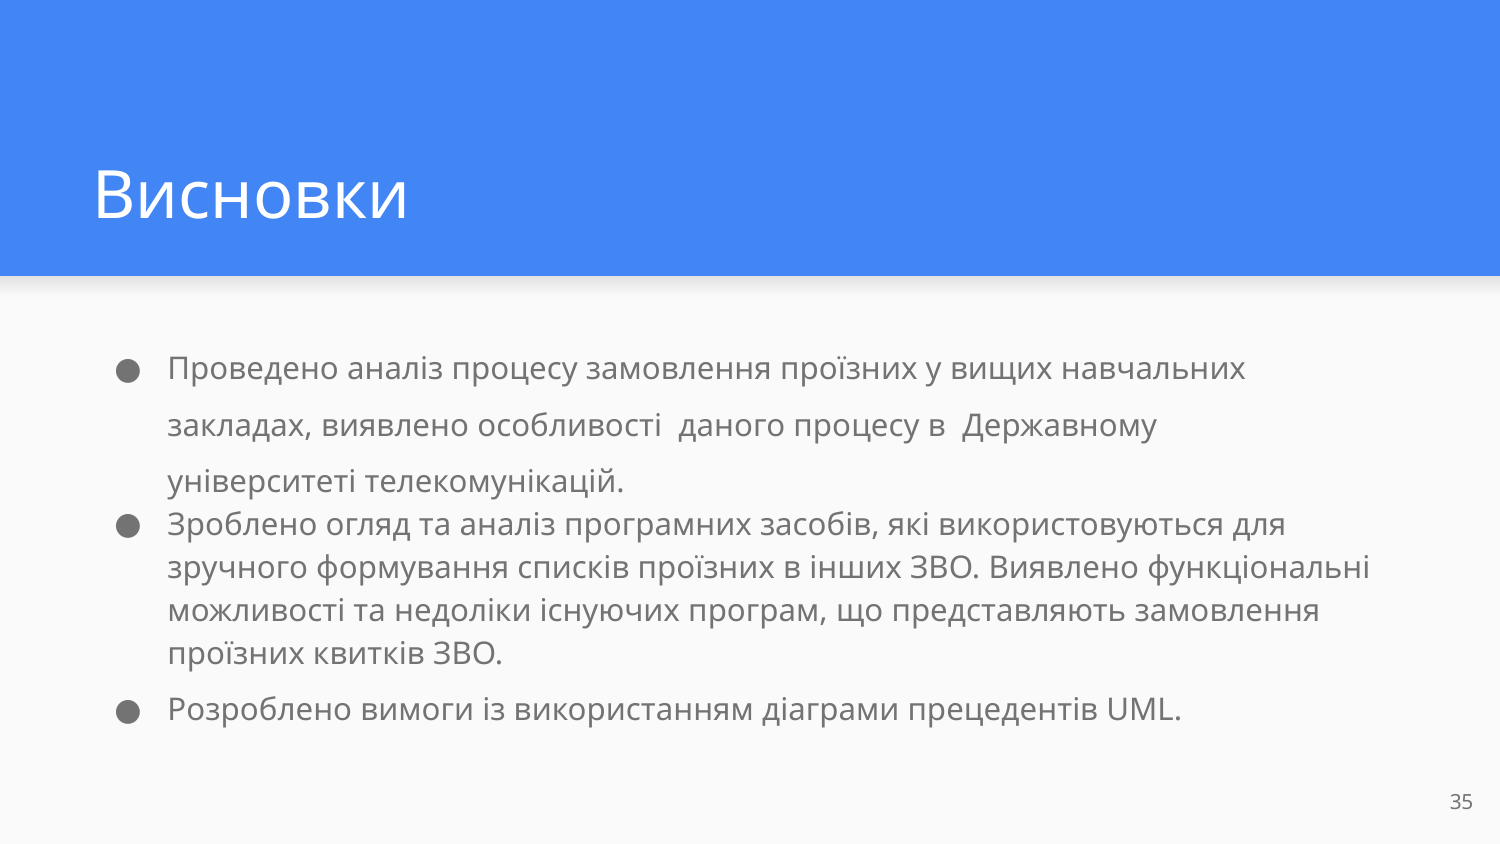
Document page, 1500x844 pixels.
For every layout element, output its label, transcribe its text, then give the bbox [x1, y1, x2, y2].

slide_number ‹#› [1398, 770, 1489, 835]
list Проведено аналіз процесу замовлення проїзних у вищих навчальних закладах, виявлено особливості даного процесу в Державному університеті телекомунікацій. Зроблено огляд та аналіз програмних засобів, які використовуються для зручного формування списків проїзних в інших ЗВО. Виявлено функціональні можливості та недоліки існуючих програм, що представляють замовлення проїзних квитків ЗВО. Розроблено вимоги із використанням діаграми прецедентів UML. [77, 314, 1427, 760]
title Висновки [77, 121, 1427, 248]
